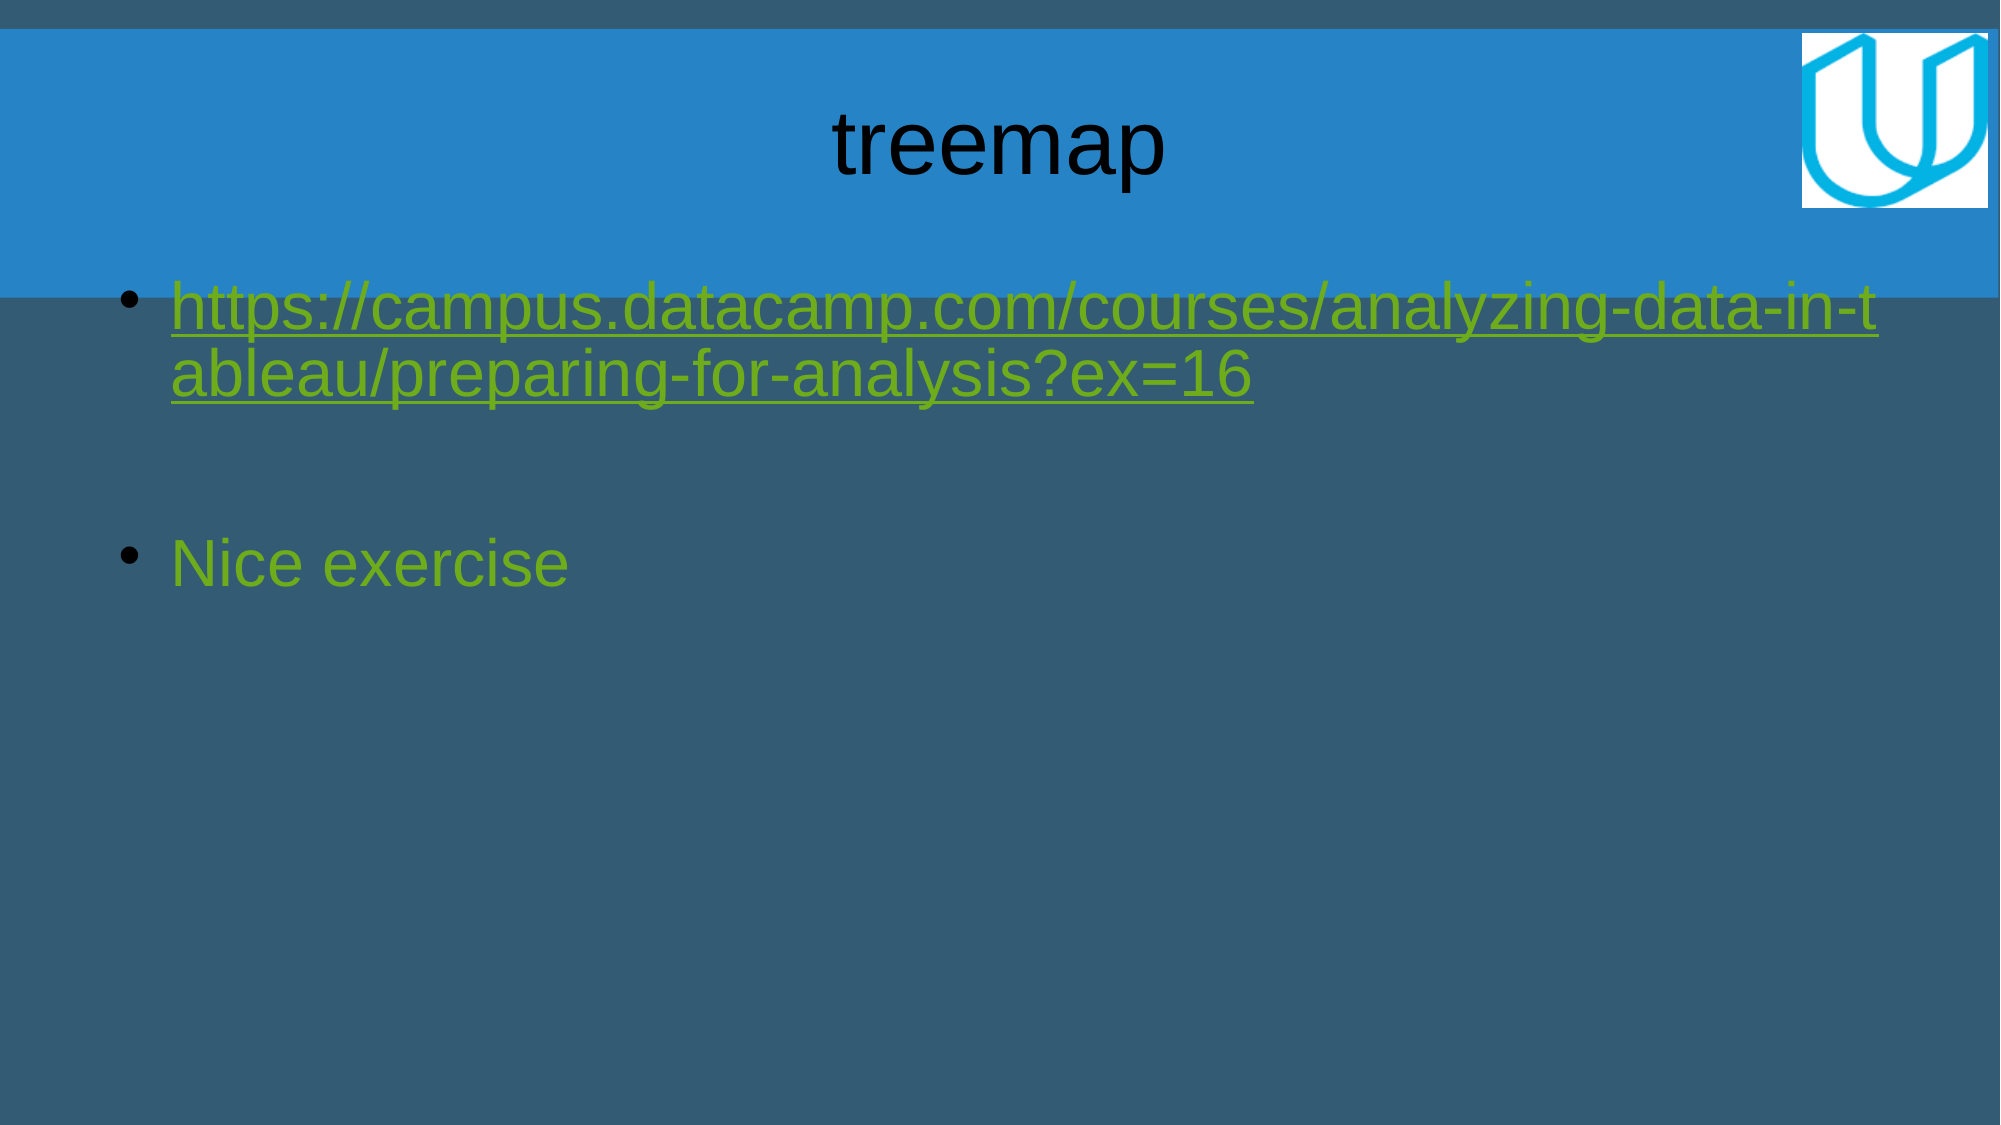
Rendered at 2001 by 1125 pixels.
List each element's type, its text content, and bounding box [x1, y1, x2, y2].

picture [1900, 124, 1988, 208]
picture [1932, 48, 1973, 166]
picture [1802, 33, 1988, 166]
picture [1900, 174, 1911, 188]
text_box treemap [99, 44, 1900, 232]
text_box https://campus.datacamp.com/courses/analyzing-data-in-tableau/preparing-for-analysis?ex=16 Nice exercise [99, 263, 1900, 915]
